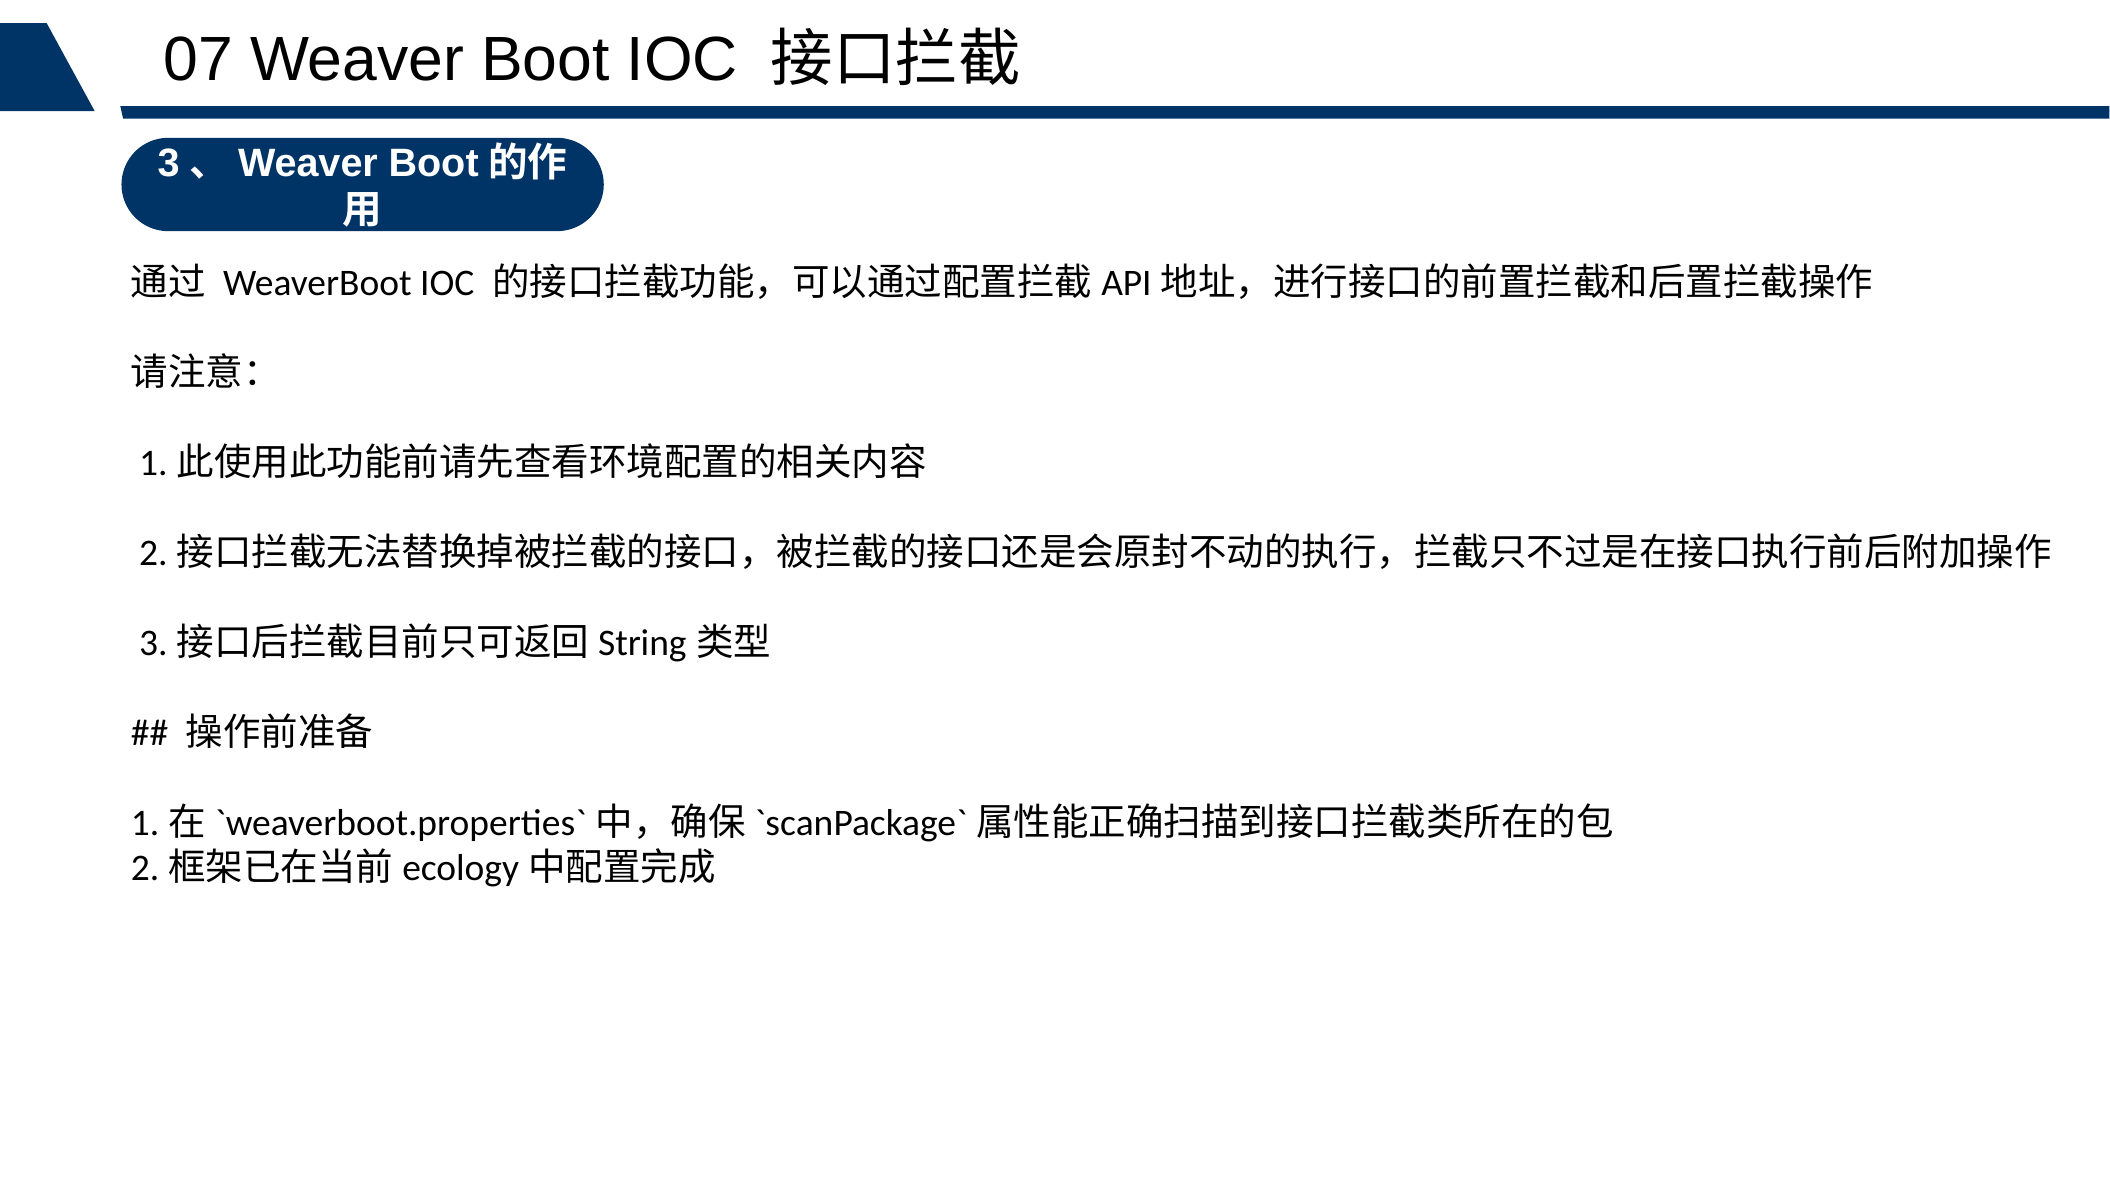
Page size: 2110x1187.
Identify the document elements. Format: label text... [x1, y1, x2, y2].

text_box 07 Weaver Boot IOC 接口拦截 [94, 18, 1449, 94]
text_box [0, 22, 97, 113]
text_box [119, 104, 2110, 120]
text_box 通过 WeaverBoot IOC 的接口拦截功能，可以通过配置拦截API地址，进行接口的前置拦截和后置拦截操作 请注意： 1.此使用此功能前请先查看环境配置的相关内容 2.接口拦截无法替换掉被拦截的接口，被拦截的接口还是会原封不动的执行，拦截只不过是在接口执行前后附加操作 3.接口后拦截目前只可返回String类型 ## 操作前准备 1.在`weaverboot.properties`中，确保`scanPackage`属性能正确扫描到接口拦截类所在的包 2.框架已在当前ecology中配置完成 [115, 250, 2067, 896]
text_box 3、Weaver Boot的作用 [120, 136, 605, 233]
